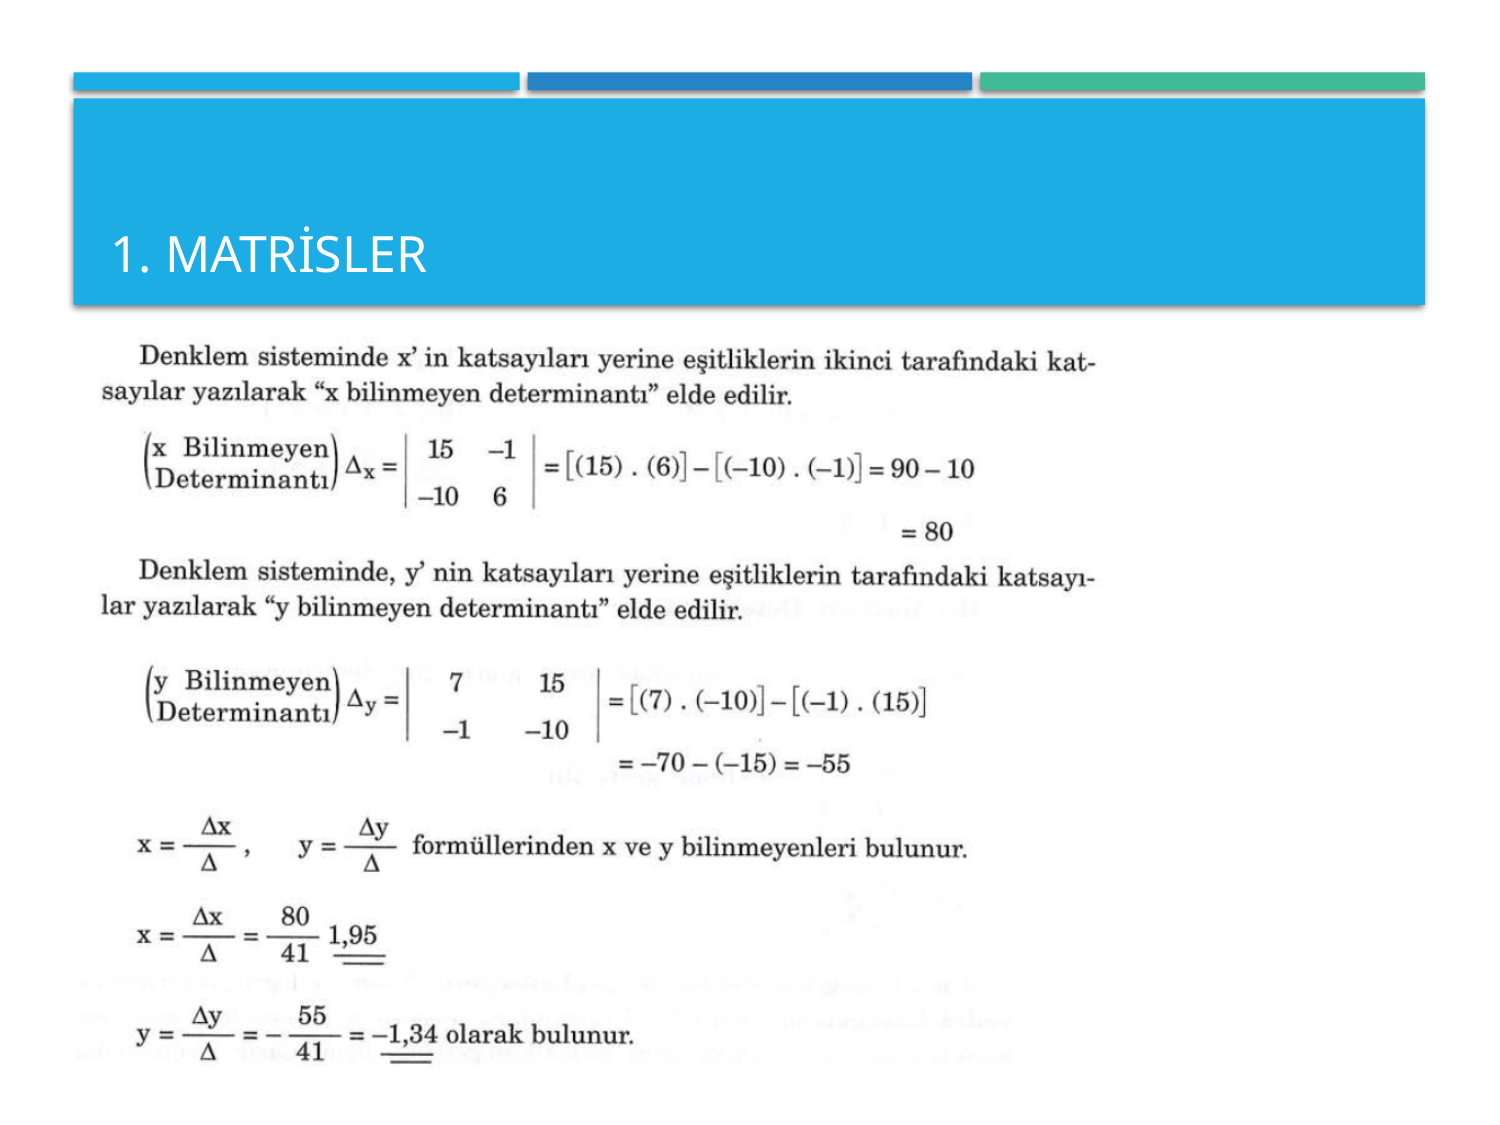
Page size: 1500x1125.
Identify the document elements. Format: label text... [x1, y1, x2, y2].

title 1. matrisler [95, 112, 1406, 291]
picture [72, 329, 1107, 1068]
